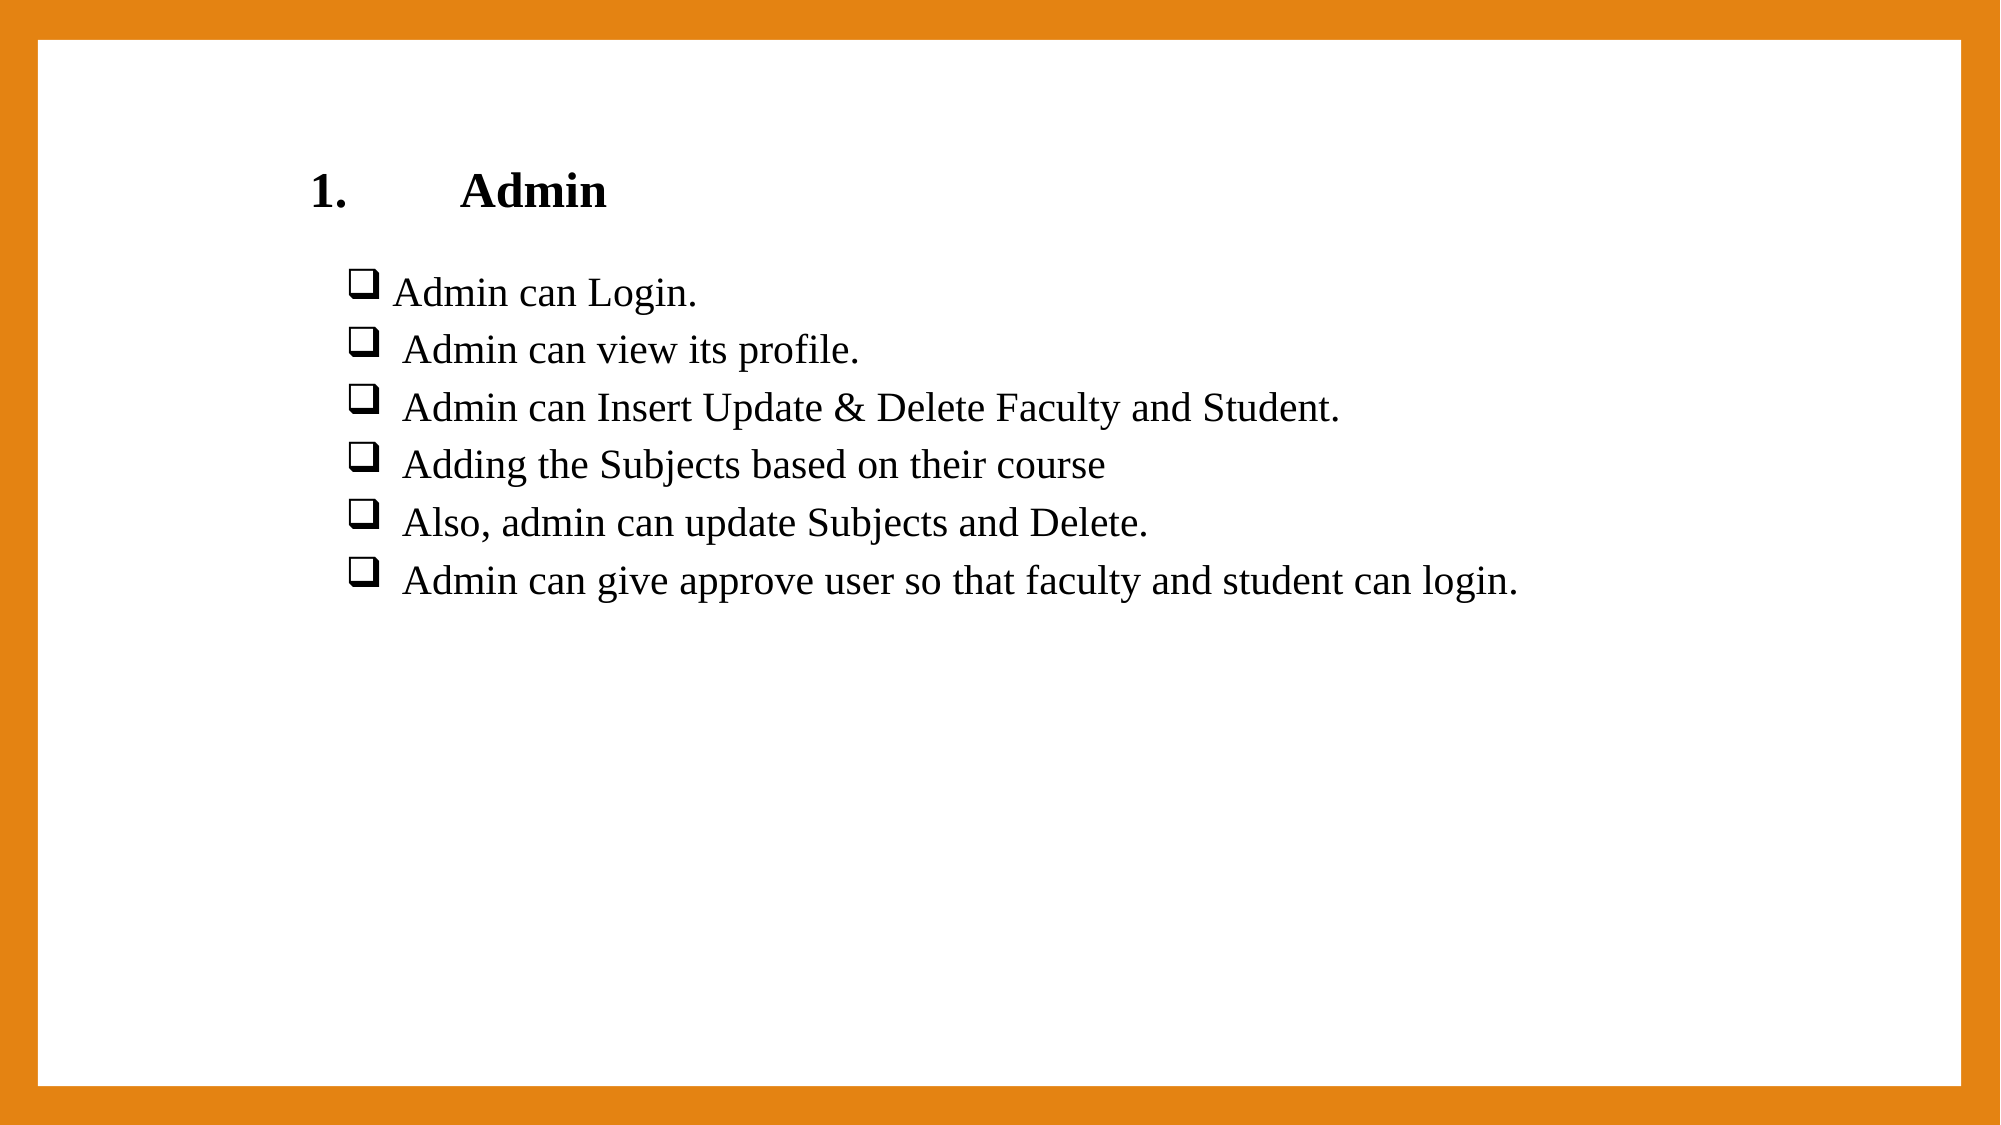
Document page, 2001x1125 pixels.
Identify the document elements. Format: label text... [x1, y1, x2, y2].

text_box 1. Admin [295, 141, 622, 225]
text_box Admin can Login. Admin can view its profile. Admin can Insert Update & Delete Faculty and Student. Adding the Subjects based on their course Also, admin can update Subjects and Delete. Admin can give approve user so that faculty and student can login. [330, 249, 1593, 610]
